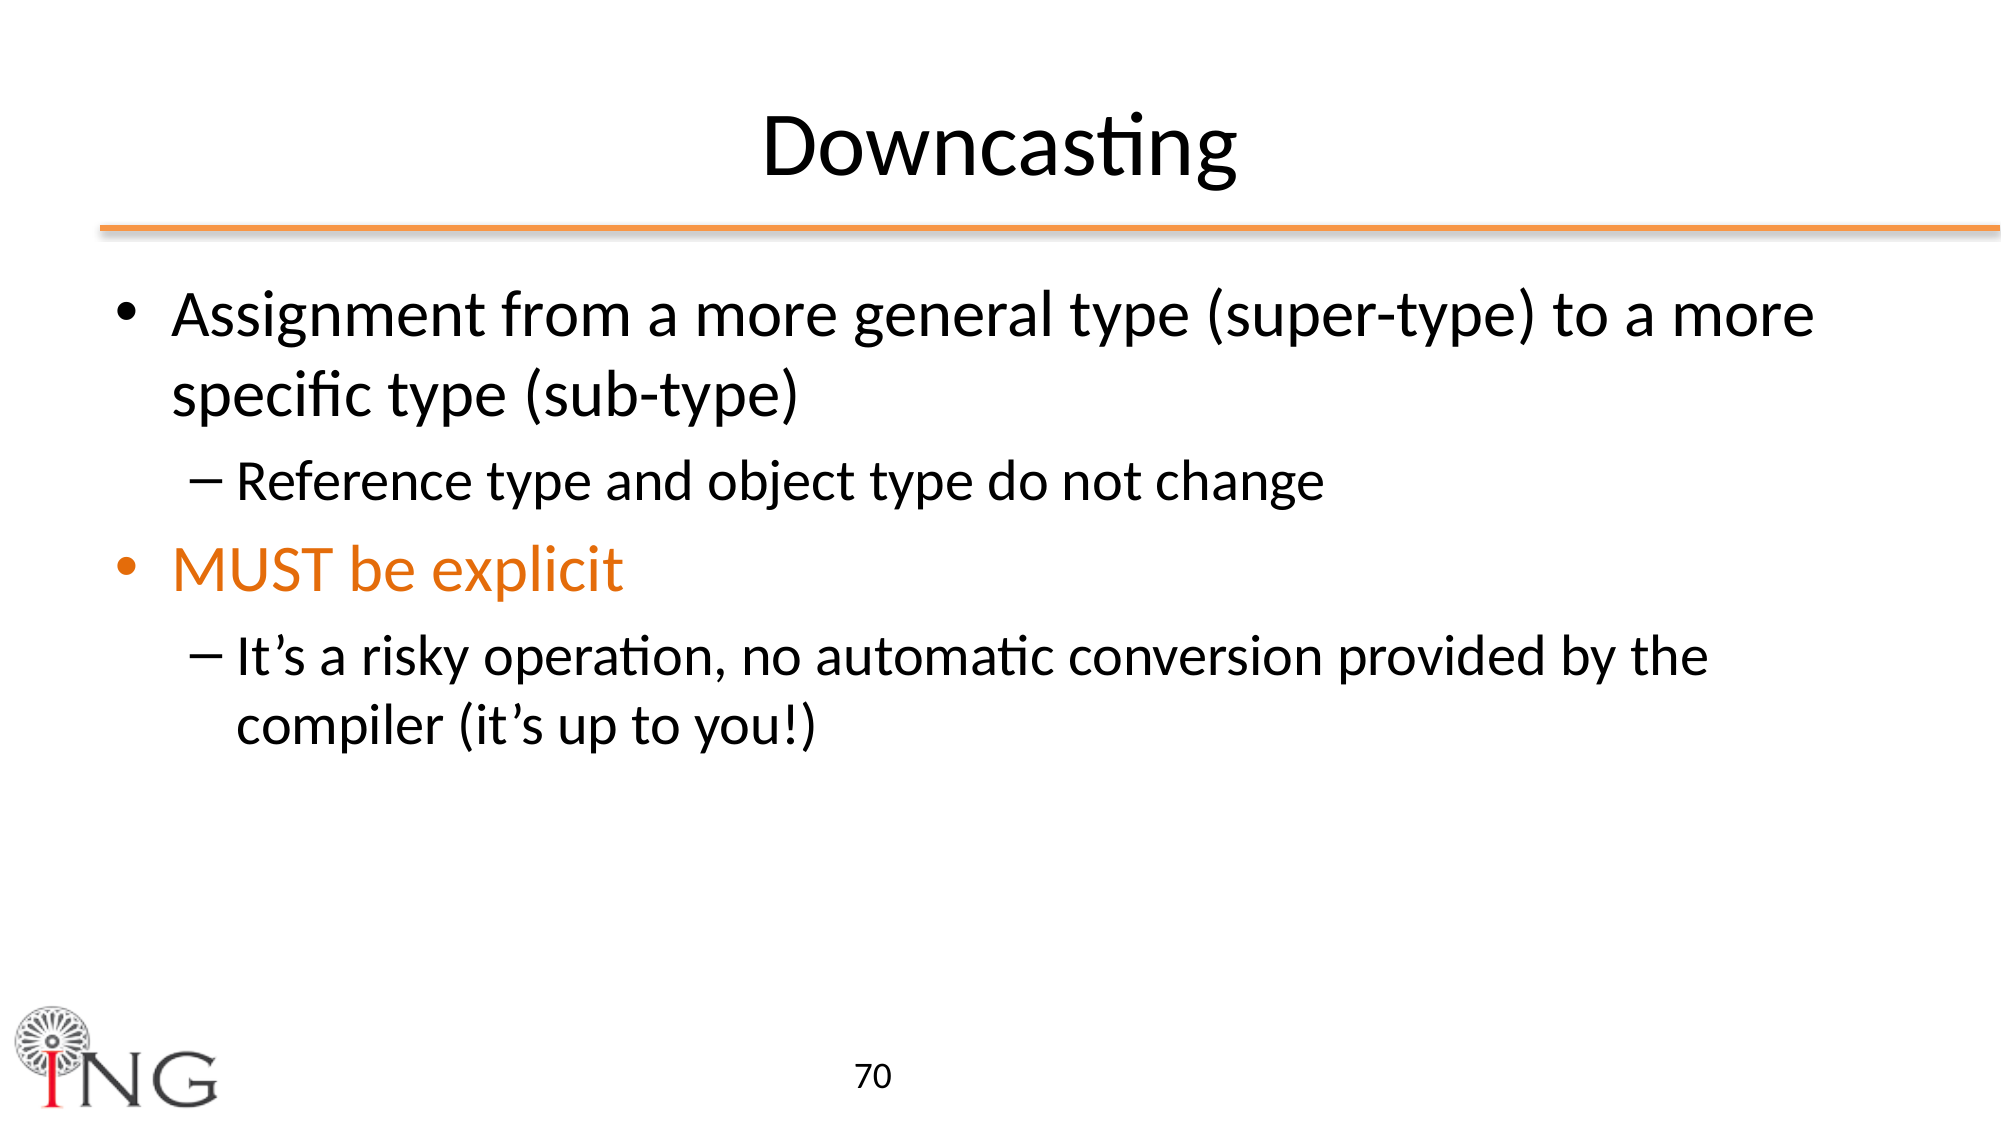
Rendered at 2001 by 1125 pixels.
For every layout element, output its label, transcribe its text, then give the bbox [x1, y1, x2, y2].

list Assignment from a more general type (super-type) to a more specific type (sub-type) Reference type and object type do not change MUST be explicit It’s a risky operation, no automatic conversion provided by the compiler (it’s up to you!) [99, 262, 1900, 1005]
slide_number 70 [839, 1043, 1900, 1104]
title Downcasting [99, 45, 1900, 233]
picture [0, 987, 244, 1125]
